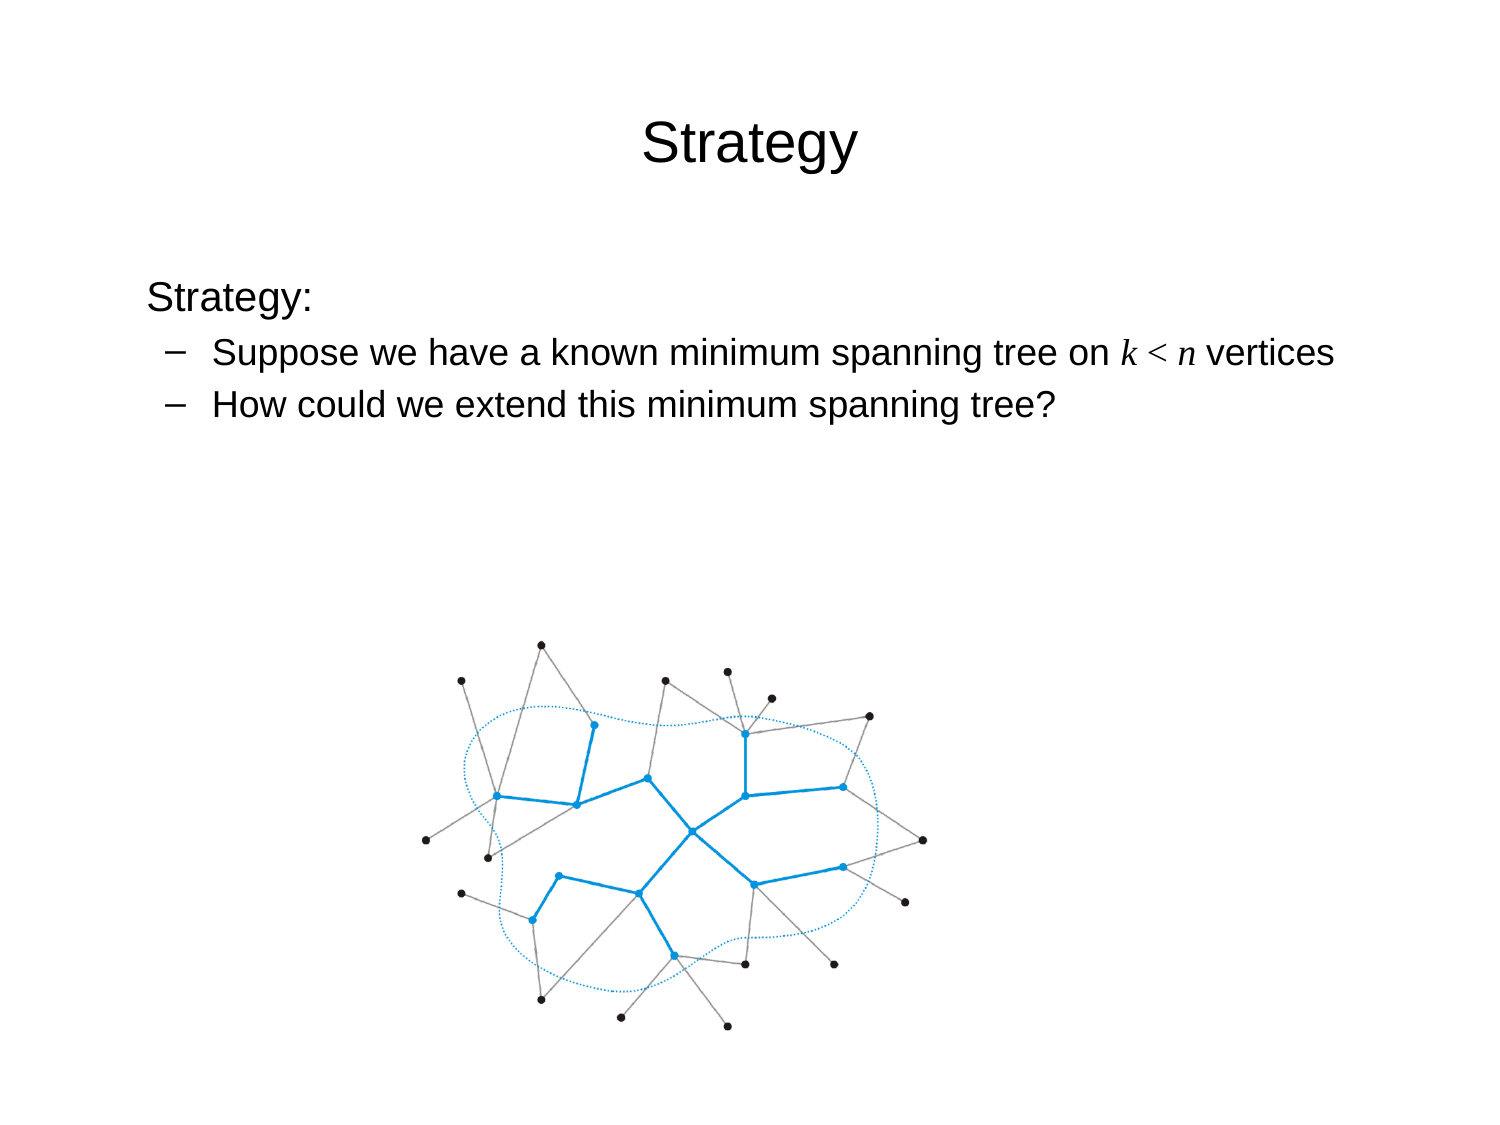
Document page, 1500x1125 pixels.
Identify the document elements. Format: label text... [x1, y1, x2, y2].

picture [399, 520, 1100, 1036]
list Strategy: Suppose we have a known minimum spanning tree on k < n vertices How could we extend this minimum spanning tree? [74, 262, 1426, 1006]
title Strategy [74, 44, 1426, 233]
